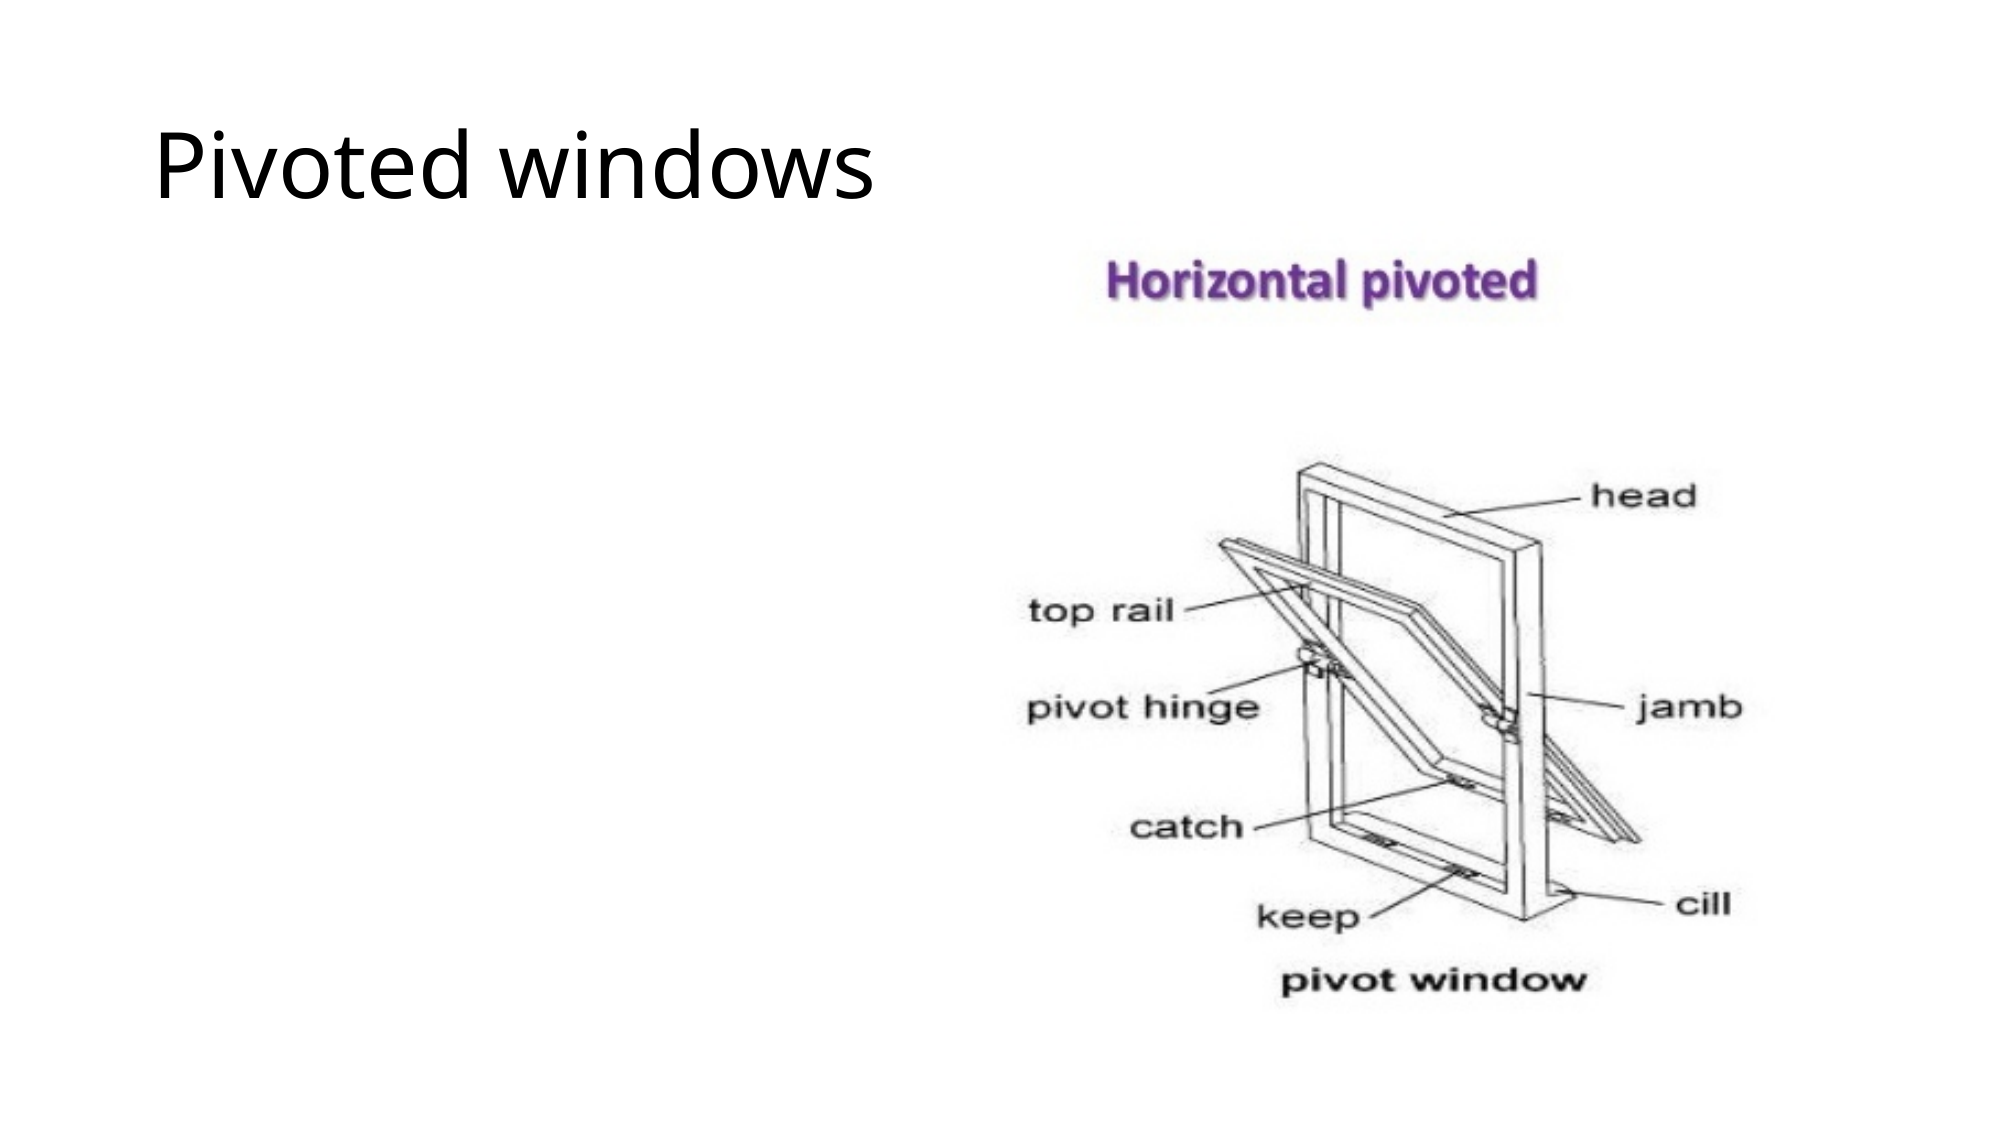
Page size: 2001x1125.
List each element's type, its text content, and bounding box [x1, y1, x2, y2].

picture [964, 221, 1797, 1047]
title Pivoted windows [137, 59, 1863, 278]
